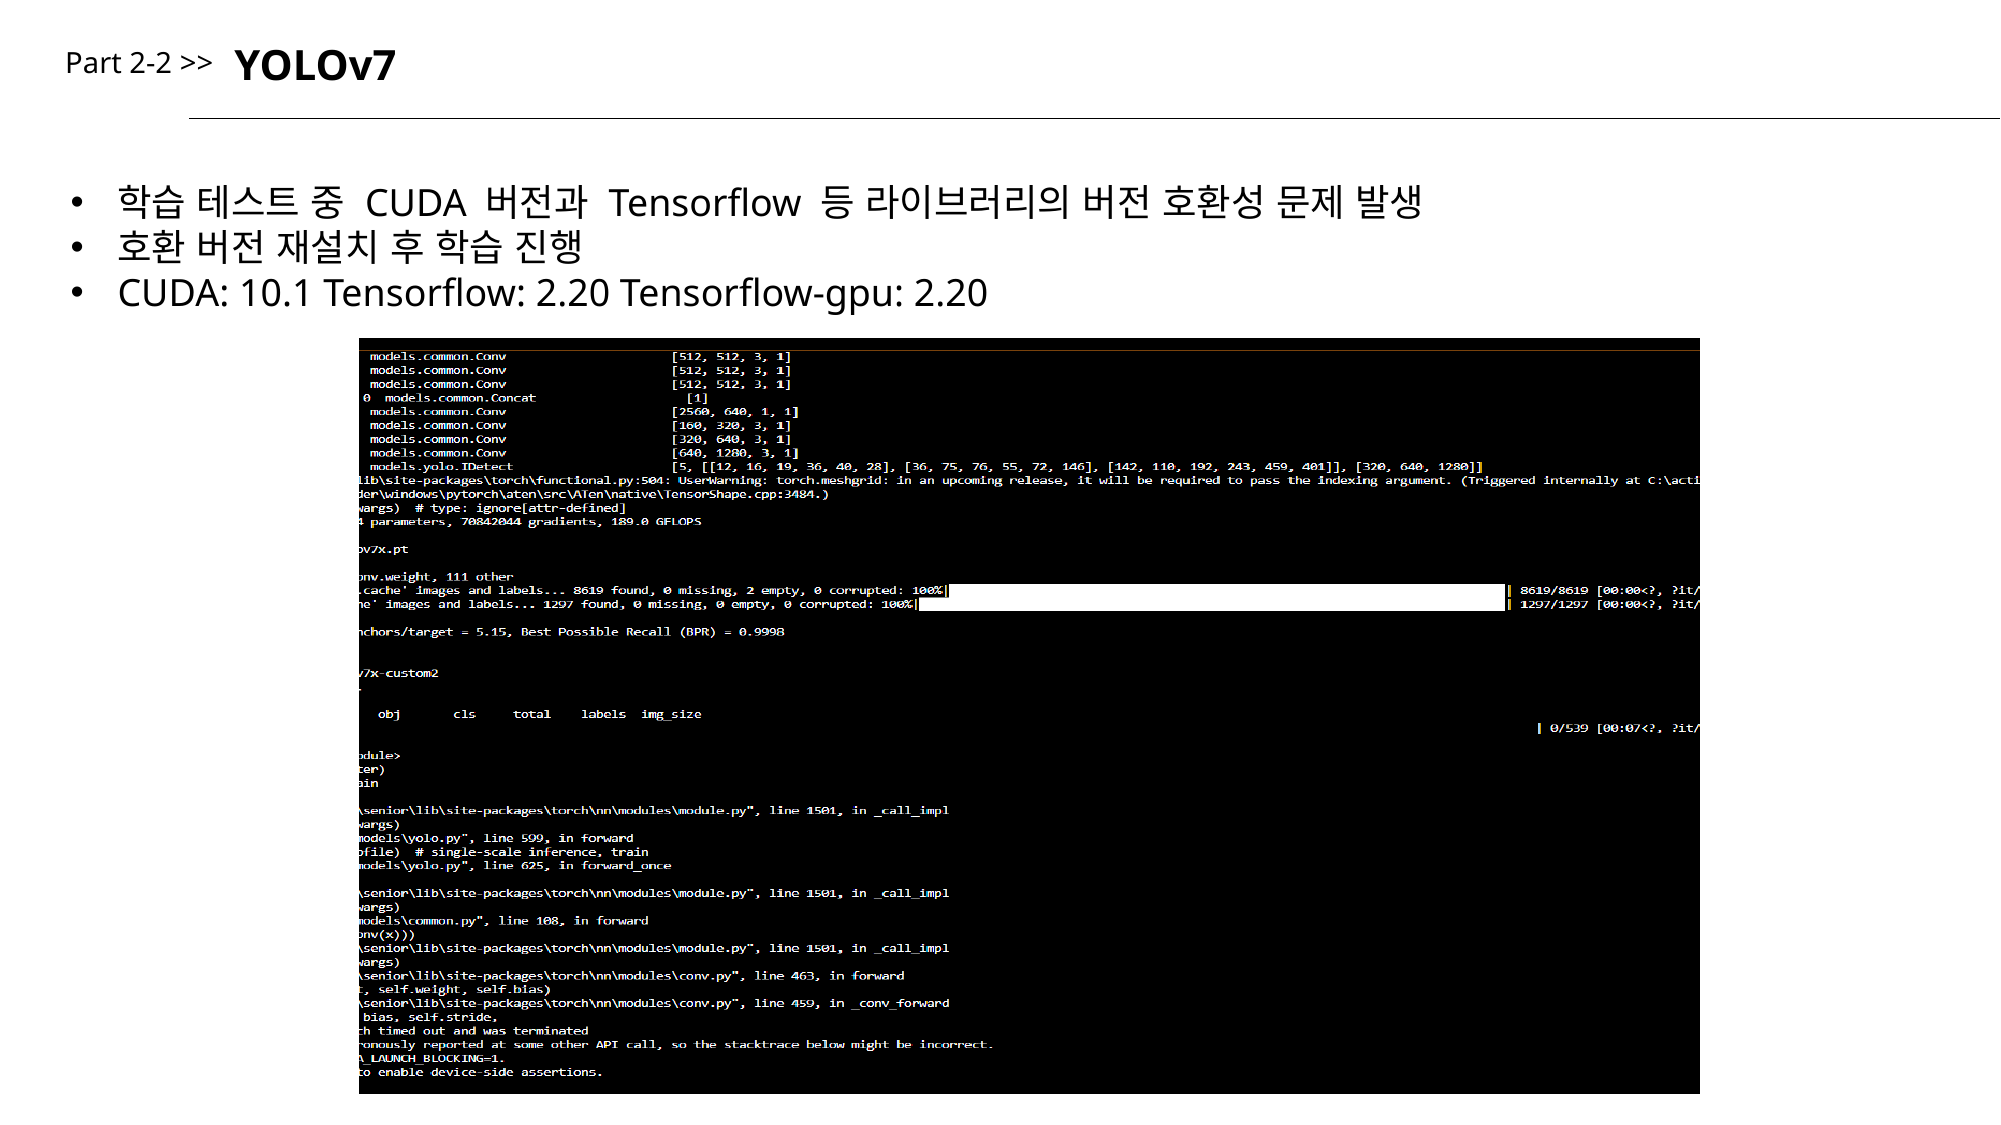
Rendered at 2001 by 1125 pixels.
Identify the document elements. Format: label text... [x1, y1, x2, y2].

picture [359, 338, 1700, 1095]
text_box 학습 테스트 중 CUDA 버전과 Tensorflow 등 라이브러리의 버전 호환성 문제 발생 호환 버전 재설치 후 학습 진행 CUDA: 10.1 Tensorflow: 2.20 Tensorflow-gpu: 2.20 [55, 171, 1918, 322]
text_box YOLOv7 [208, 31, 412, 97]
text_box Part 2-2 >> [50, 36, 208, 87]
